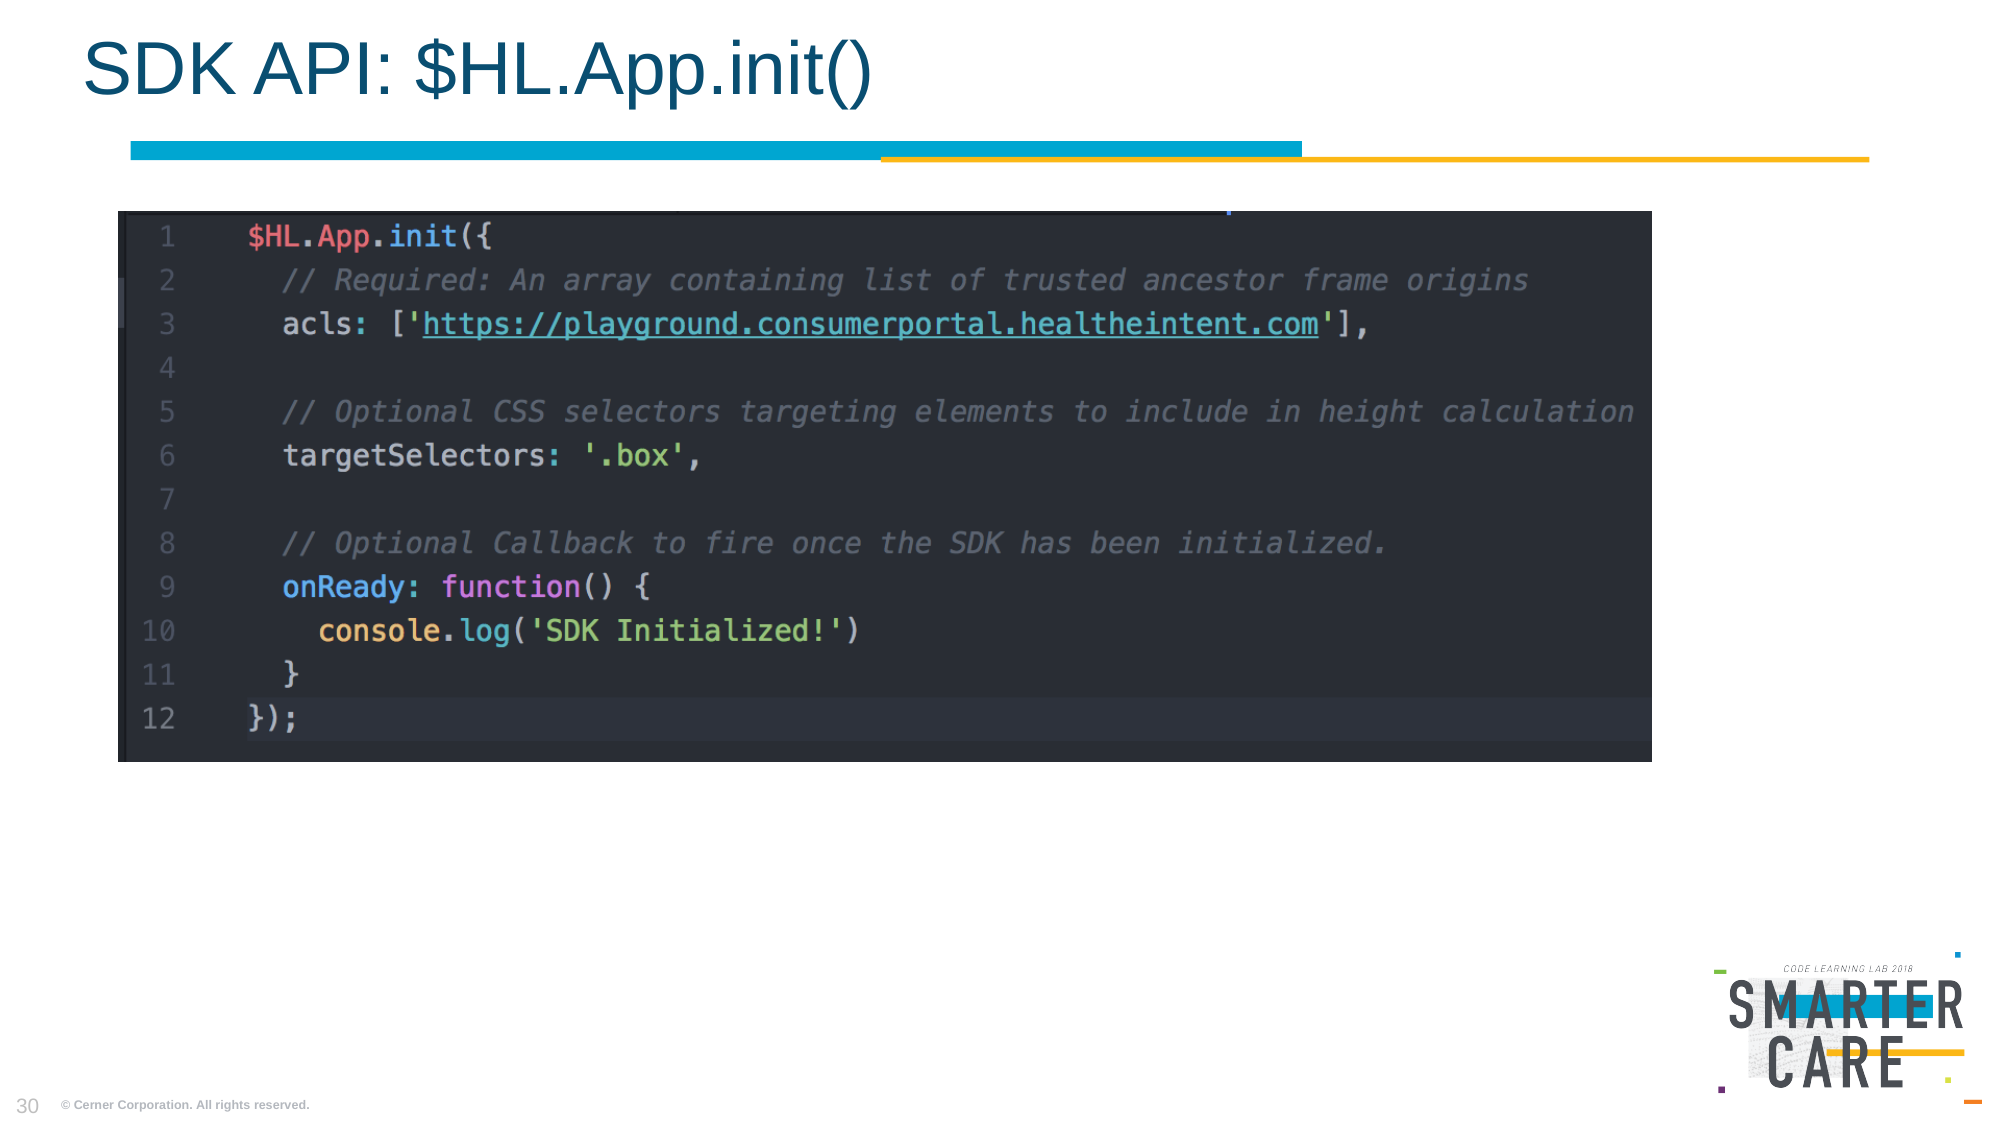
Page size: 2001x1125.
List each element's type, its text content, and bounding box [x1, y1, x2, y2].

picture [1714, 952, 1982, 1104]
title SDK API: $HL.App.init() [67, 0, 1793, 142]
picture [118, 211, 1652, 762]
